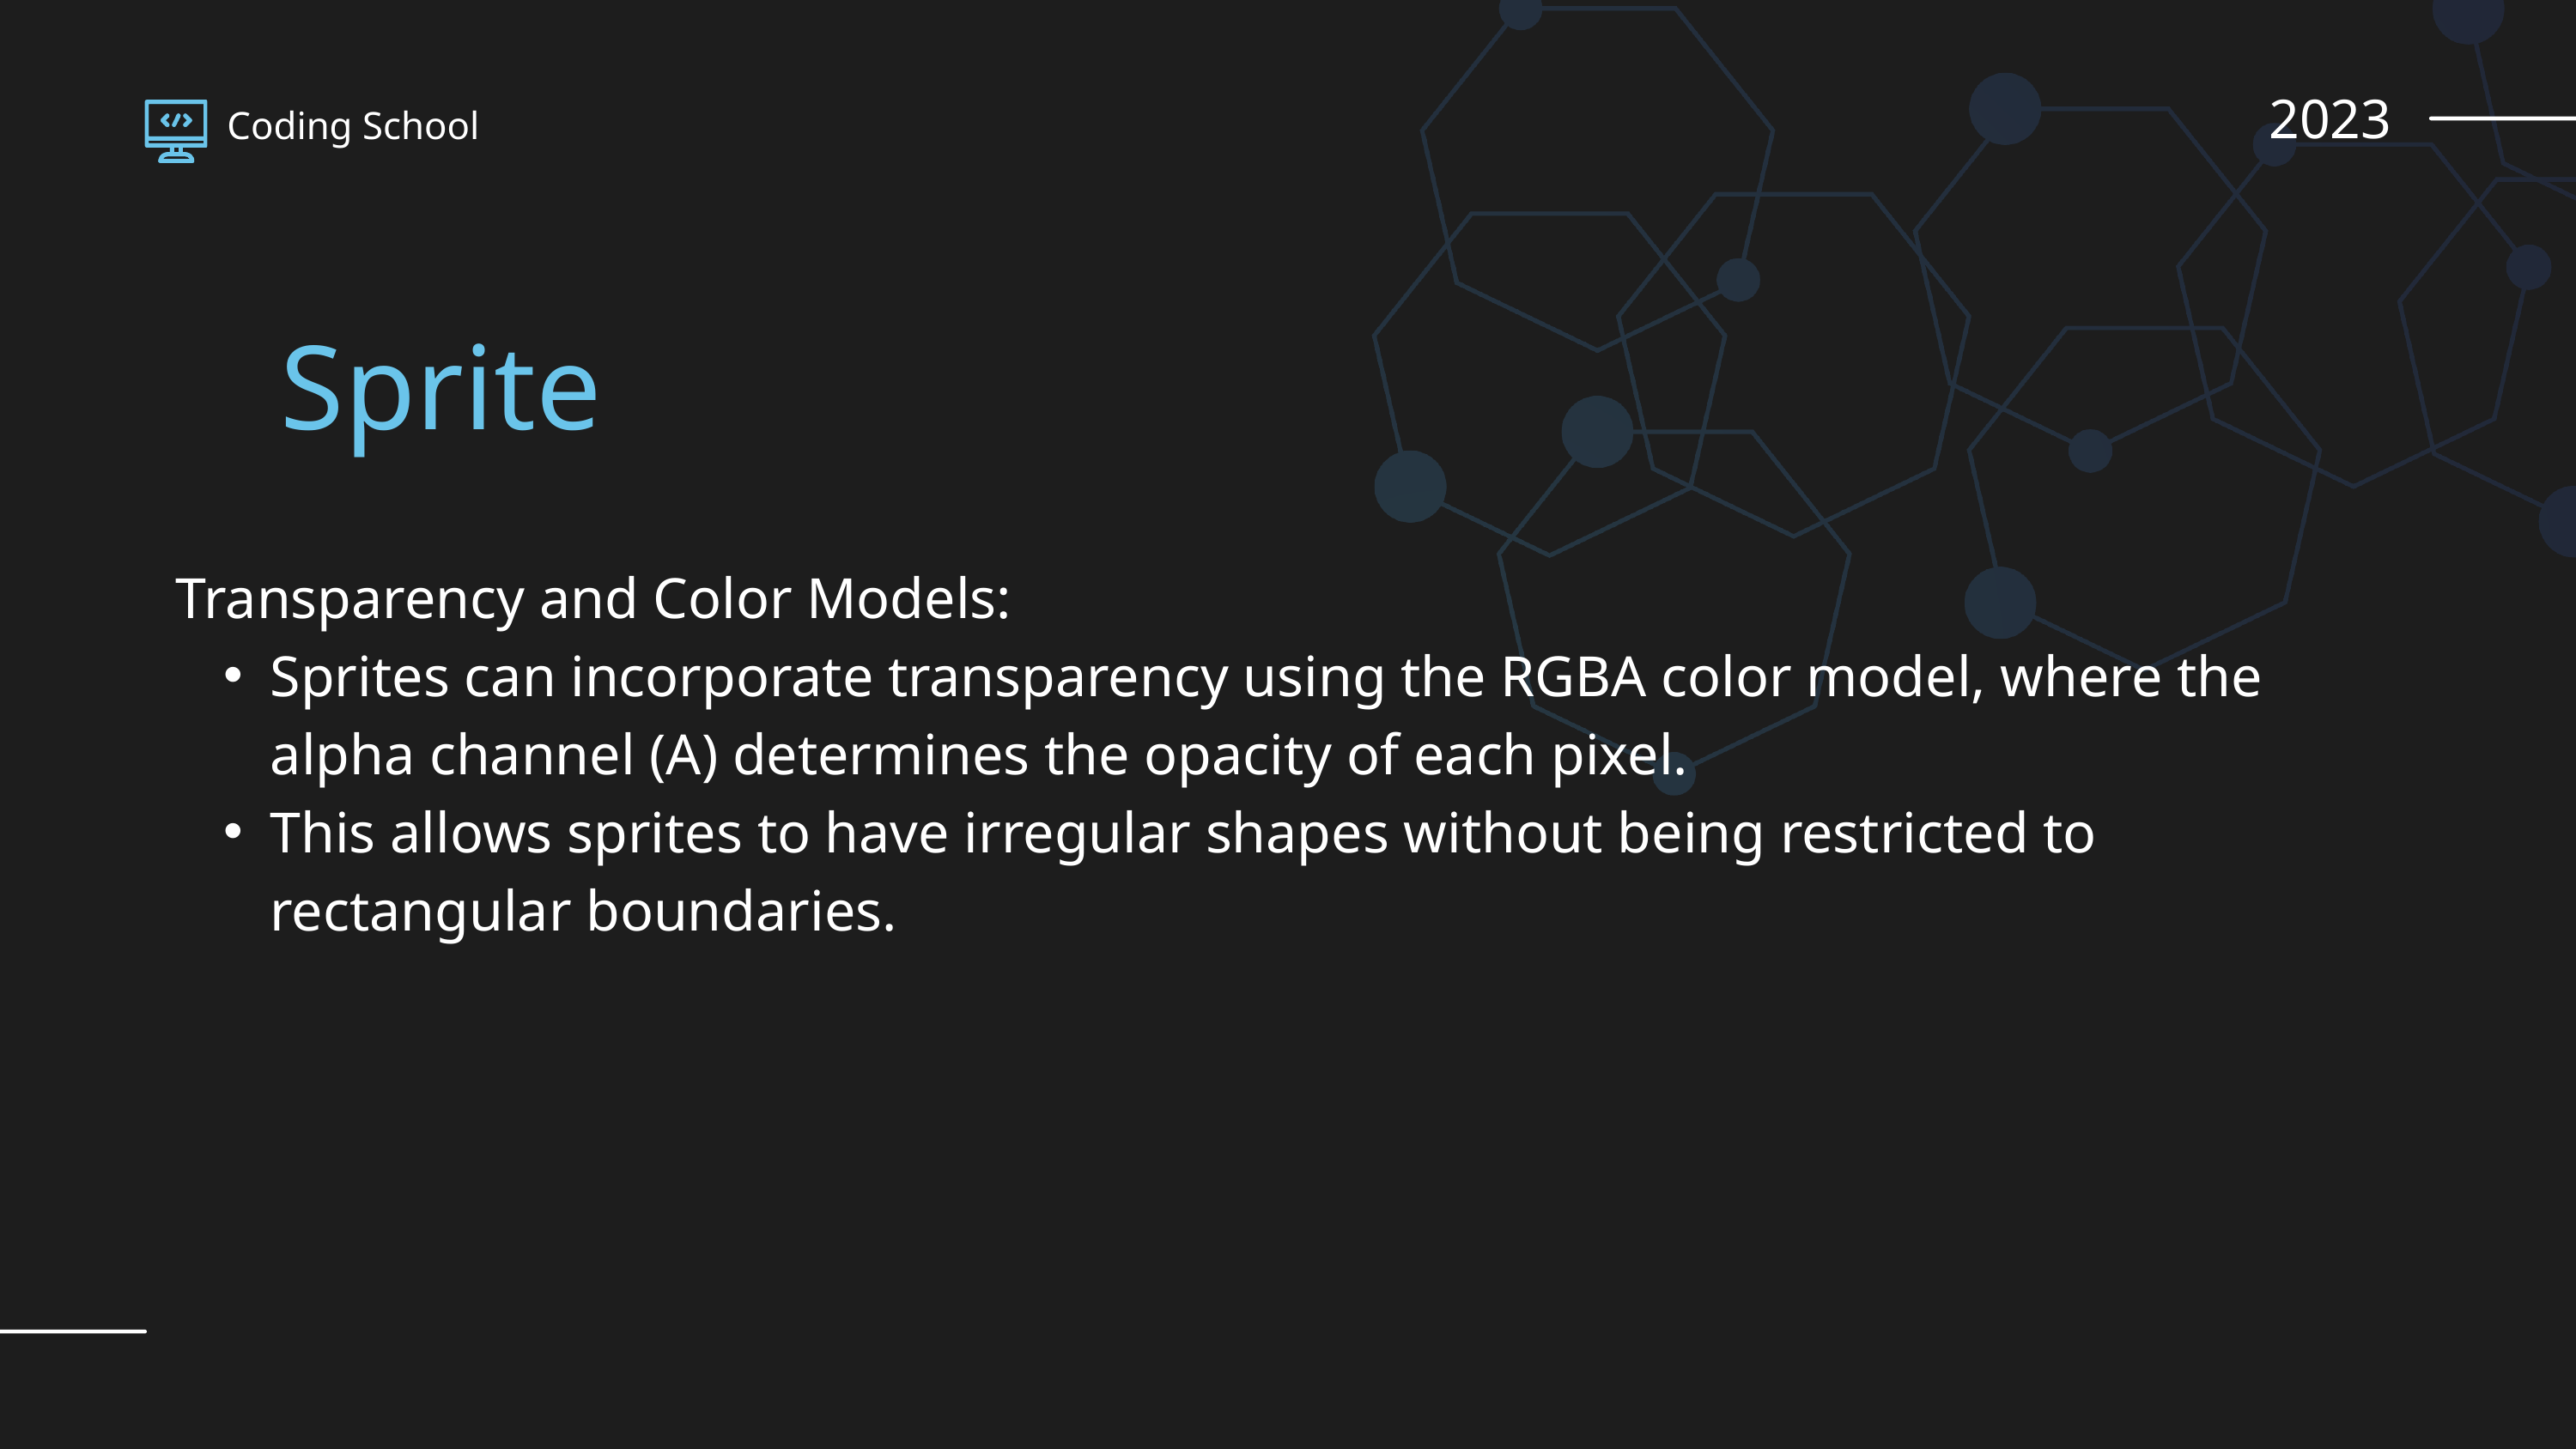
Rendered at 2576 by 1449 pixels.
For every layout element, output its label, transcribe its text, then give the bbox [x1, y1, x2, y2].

text_box [144, 100, 208, 163]
text_box [1371, 0, 2576, 796]
text_box 2023 [2097, 93, 2392, 149]
text_box Sprite [250, 332, 2310, 454]
text_box Coding School [227, 94, 614, 148]
text_box Transparency and Color Models: Sprites can incorporate transparency using the RGBA color model, where the alpha channel (A) determines the opacity of each pixel. This allows sprites to have irregular shapes without being restricted to rectangular boundaries. [176, 550, 2412, 1036]
